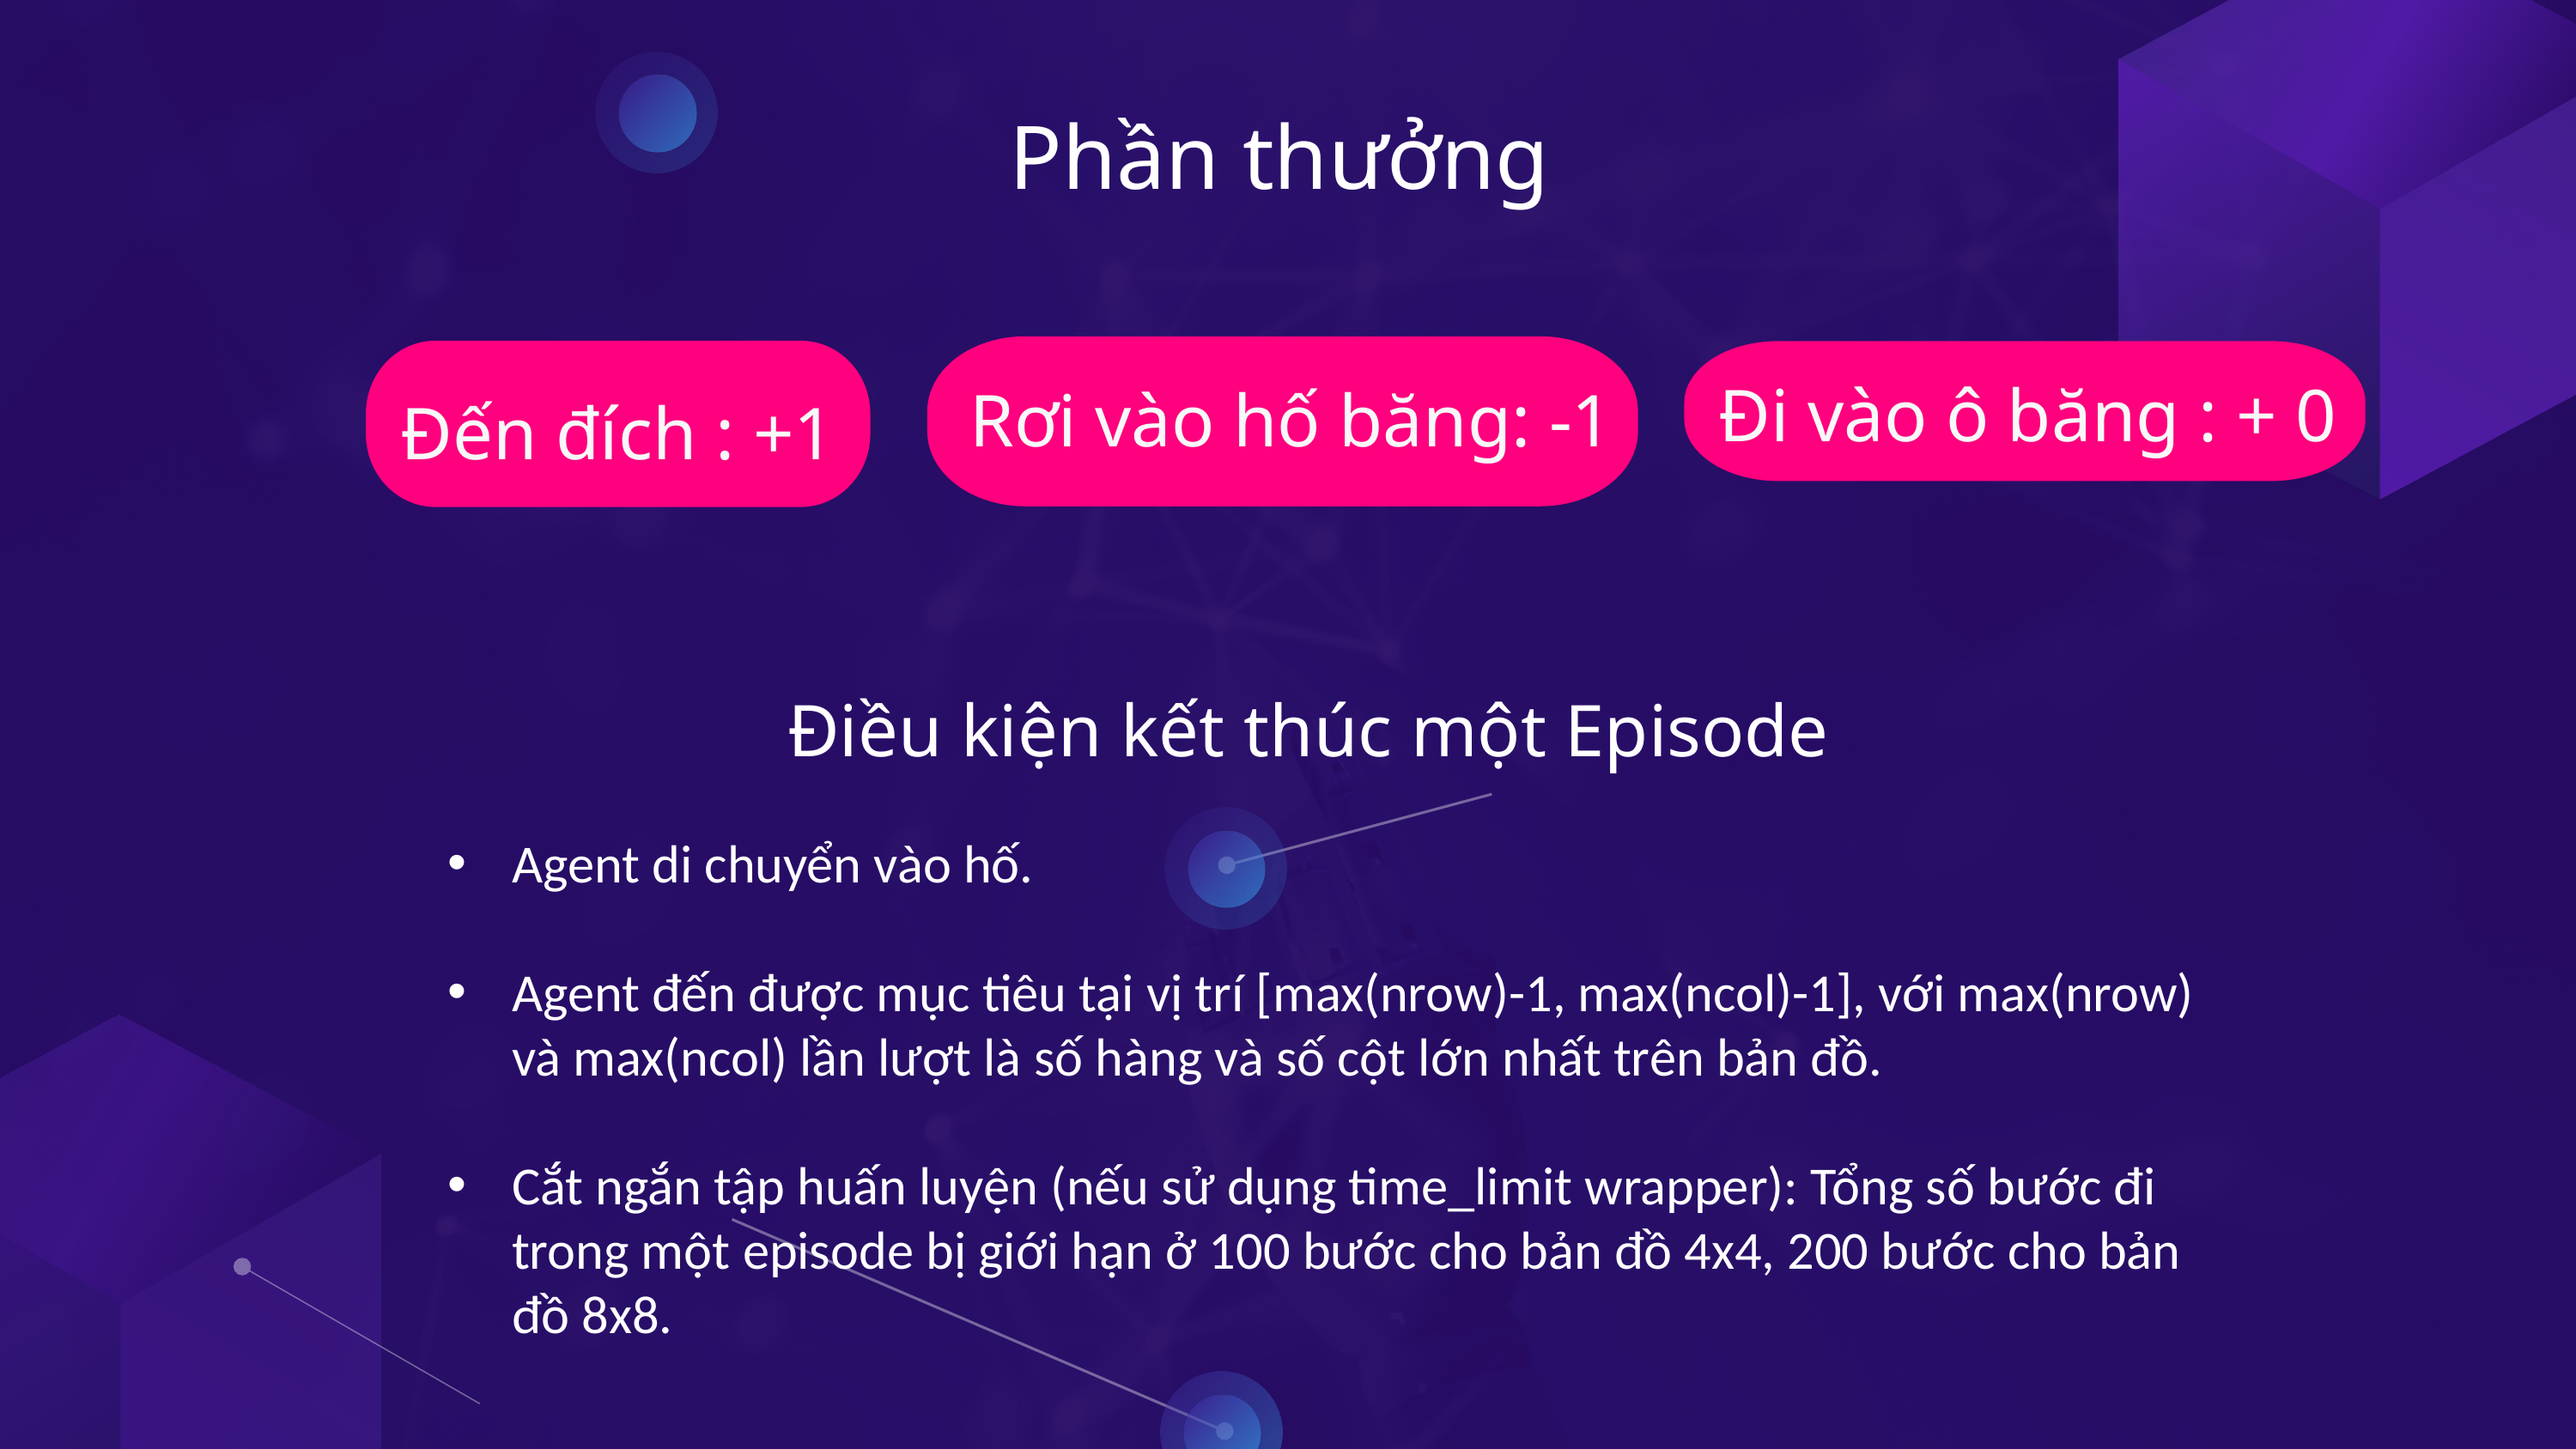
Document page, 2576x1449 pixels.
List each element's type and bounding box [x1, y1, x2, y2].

picture [0, 0, 2576, 1449]
text_box [1684, 336, 2369, 482]
text_box [365, 340, 871, 507]
text_box [927, 336, 1638, 506]
